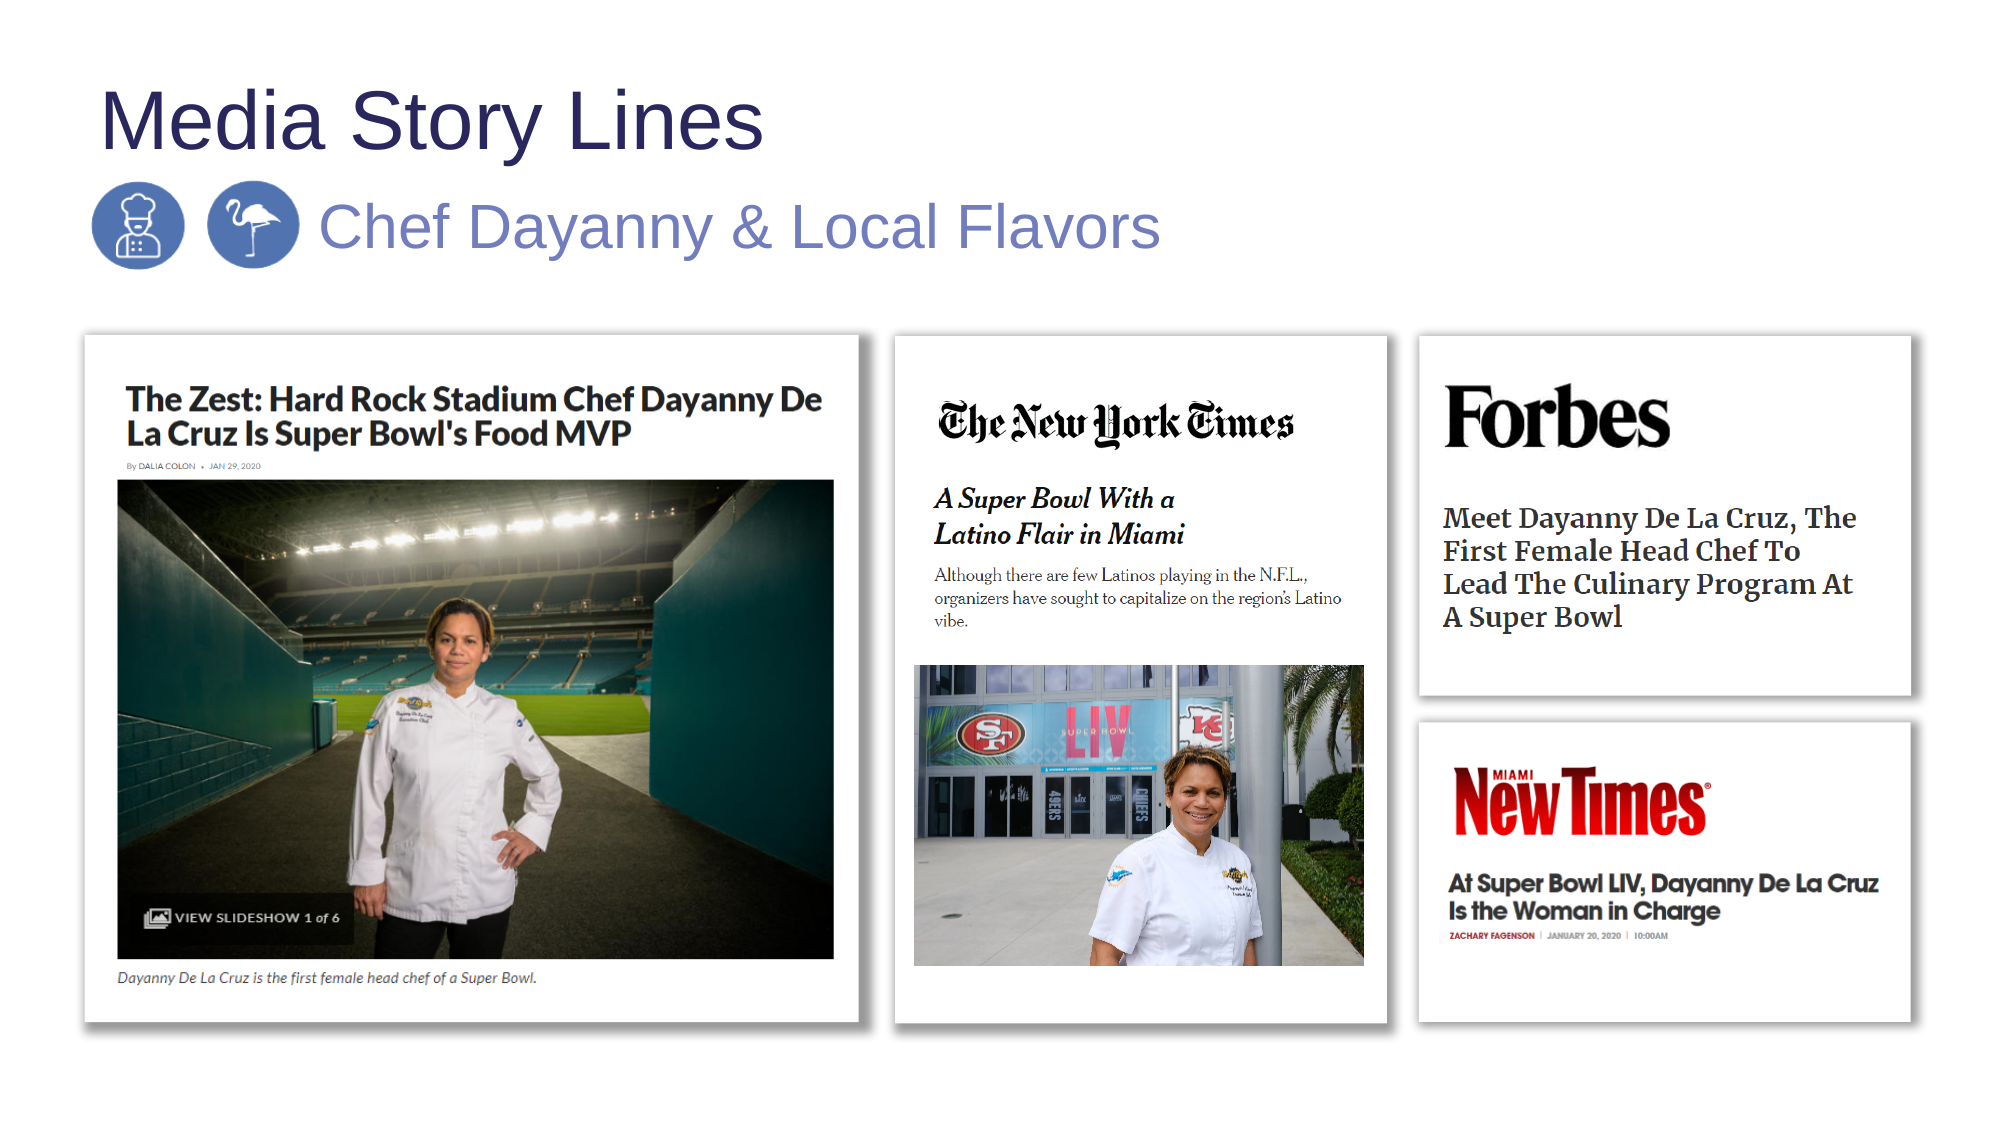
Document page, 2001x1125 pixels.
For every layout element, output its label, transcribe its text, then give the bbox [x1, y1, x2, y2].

text_box [1418, 721, 1912, 1023]
picture [1448, 756, 1729, 846]
picture [913, 377, 1364, 644]
picture [913, 665, 1364, 966]
picture [200, 177, 311, 269]
text_box [894, 335, 1388, 1024]
picture [1423, 493, 1874, 646]
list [110, 377, 837, 471]
text_box Media Story Lines [84, 65, 1810, 179]
picture [110, 471, 837, 995]
text_box [1418, 335, 1912, 697]
text_box [84, 334, 860, 1023]
picture [88, 178, 198, 270]
picture [1423, 343, 1781, 467]
picture [1439, 864, 1890, 944]
text_box Chef Dayanny & Local Flavors [303, 171, 2000, 286]
